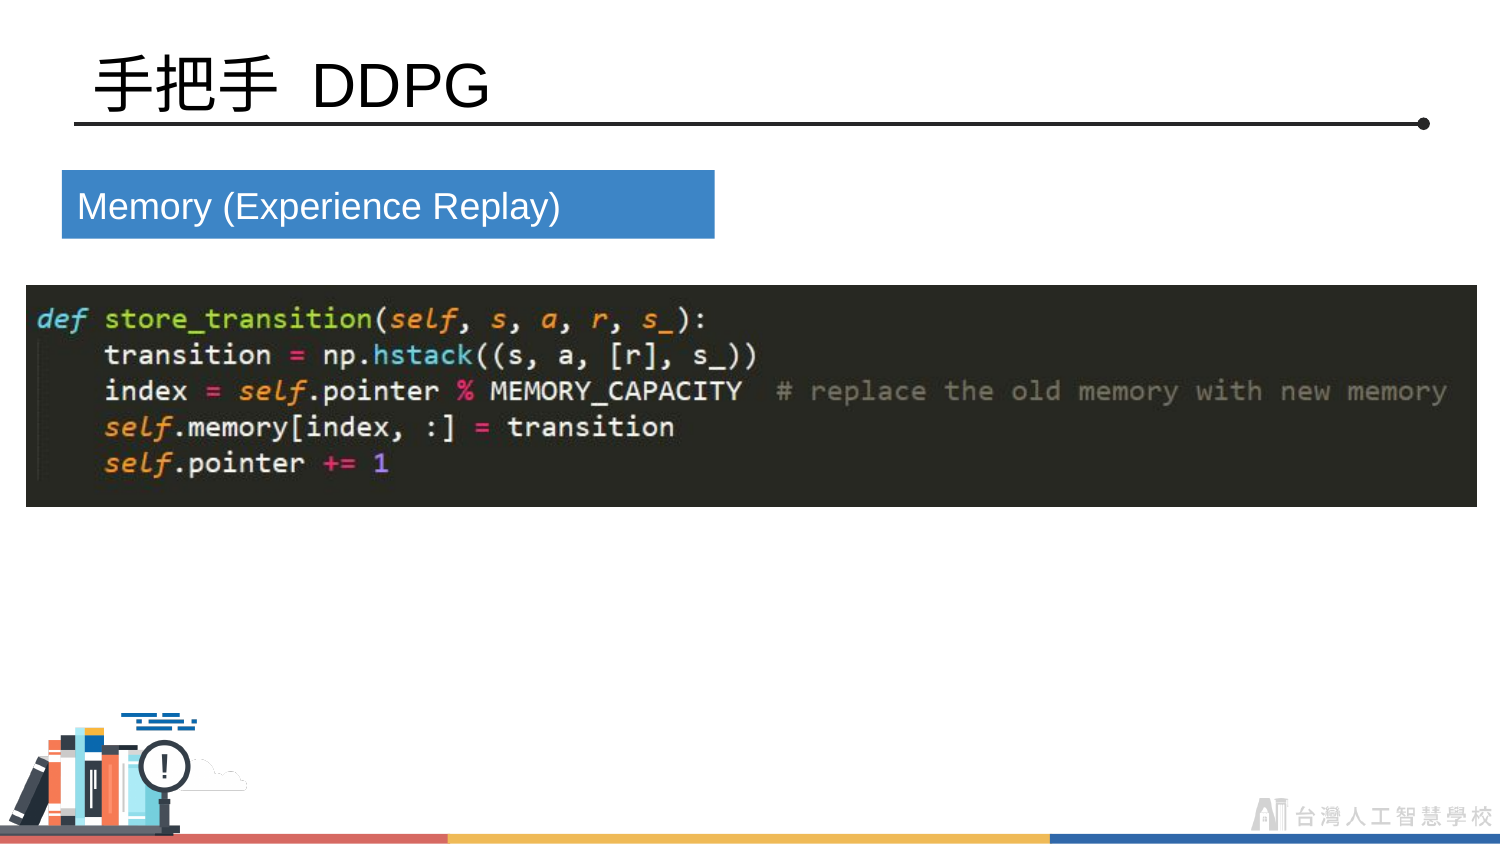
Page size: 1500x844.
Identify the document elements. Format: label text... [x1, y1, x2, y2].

text_box Memory (Experience Replay) [61, 170, 715, 239]
picture [0, 713, 247, 836]
title 手把手 DDPG [77, 35, 1038, 129]
picture [25, 285, 1477, 507]
